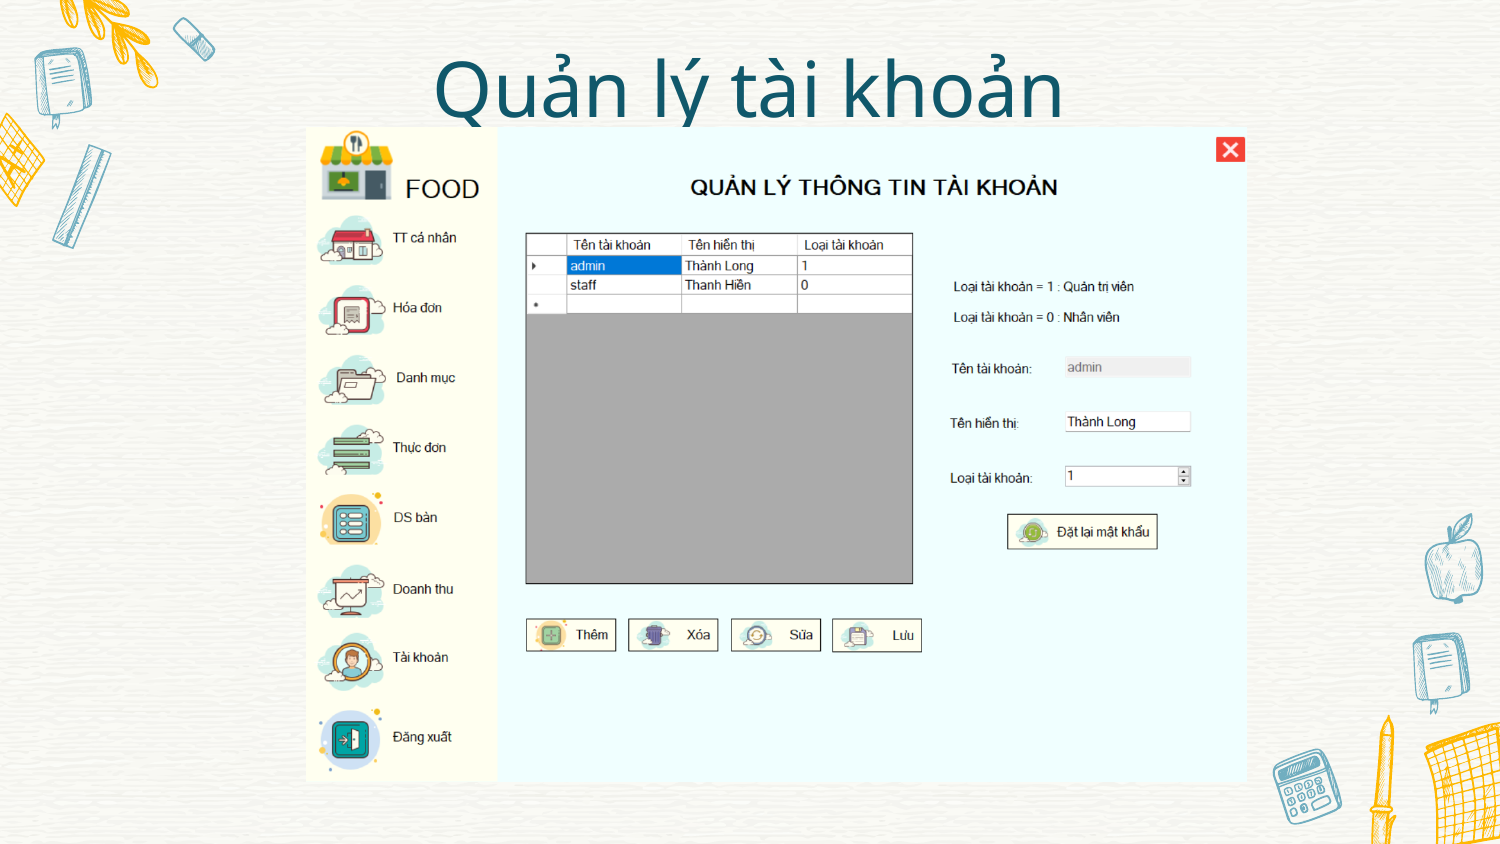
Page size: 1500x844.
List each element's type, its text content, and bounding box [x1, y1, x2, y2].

picture [1494, 772, 1500, 782]
picture [1451, 775, 1459, 783]
picture [1376, 819, 1385, 842]
picture [12, 185, 18, 192]
picture [1494, 826, 1500, 836]
picture [91, 24, 98, 36]
picture [4, 134, 11, 145]
picture [30, 154, 35, 163]
picture [1475, 839, 1500, 844]
title Quản lý tài khoản [117, 25, 1383, 120]
picture [1453, 784, 1461, 793]
picture [1490, 743, 1497, 752]
picture [1465, 802, 1474, 811]
picture [1446, 817, 1454, 825]
picture [1477, 810, 1483, 819]
picture [1454, 741, 1463, 747]
picture [1465, 813, 1470, 822]
picture [1469, 750, 1479, 759]
picture [1492, 761, 1499, 771]
picture [1456, 815, 1462, 823]
picture [25, 161, 31, 170]
picture [1467, 816, 1474, 822]
picture [1446, 826, 1453, 835]
picture [35, 160, 40, 168]
picture [1437, 789, 1443, 797]
picture [1381, 737, 1390, 800]
picture [1480, 746, 1488, 755]
picture [1477, 734, 1486, 739]
picture [11, 170, 18, 180]
picture [70, 13, 76, 25]
picture [1455, 834, 1461, 843]
picture [1440, 762, 1446, 770]
picture [1472, 767, 1481, 777]
picture [25, 148, 31, 156]
picture [15, 135, 21, 143]
picture [1474, 778, 1482, 787]
picture [4, 185, 10, 193]
picture [1448, 759, 1456, 767]
picture [1463, 832, 1473, 841]
picture [1483, 764, 1491, 773]
picture [1461, 771, 1470, 780]
picture [0, 127, 5, 137]
picture [1478, 738, 1487, 747]
picture [1477, 800, 1484, 809]
picture [16, 177, 22, 185]
picture [1487, 788, 1493, 797]
picture [12, 123, 18, 130]
picture [1464, 822, 1474, 831]
picture [1463, 780, 1472, 790]
picture [1385, 724, 1390, 734]
picture [1458, 755, 1467, 763]
picture [1439, 828, 1444, 837]
picture [1464, 791, 1473, 801]
picture [1435, 748, 1443, 754]
picture [1439, 819, 1444, 827]
picture [1450, 766, 1458, 775]
picture [0, 0, 1500, 844]
picture [1491, 752, 1498, 760]
picture [1486, 798, 1494, 807]
picture [1475, 830, 1482, 839]
picture [1454, 793, 1462, 804]
picture [1465, 737, 1475, 743]
picture [1446, 807, 1454, 815]
picture [1444, 744, 1452, 750]
picture [1484, 828, 1490, 838]
picture [1446, 836, 1453, 844]
picture [1437, 754, 1445, 762]
picture [178, 20, 189, 25]
picture [1438, 798, 1444, 808]
picture [1456, 805, 1462, 813]
picture [1456, 824, 1462, 831]
picture [1430, 758, 1436, 765]
picture [1460, 762, 1469, 771]
picture [1489, 735, 1496, 743]
picture [1495, 784, 1500, 794]
picture [1484, 775, 1492, 785]
picture [1439, 809, 1444, 817]
picture [1467, 742, 1477, 751]
picture [1446, 751, 1455, 759]
picture [5, 150, 12, 159]
picture [20, 141, 26, 150]
picture [20, 155, 26, 164]
picture [1482, 756, 1489, 763]
picture [1446, 796, 1453, 806]
picture [1456, 746, 1465, 755]
picture [8, 127, 16, 137]
picture [11, 156, 17, 163]
picture [0, 142, 7, 153]
picture [1432, 765, 1439, 773]
picture [1475, 788, 1483, 799]
picture [1471, 758, 1480, 767]
picture [3, 119, 9, 129]
